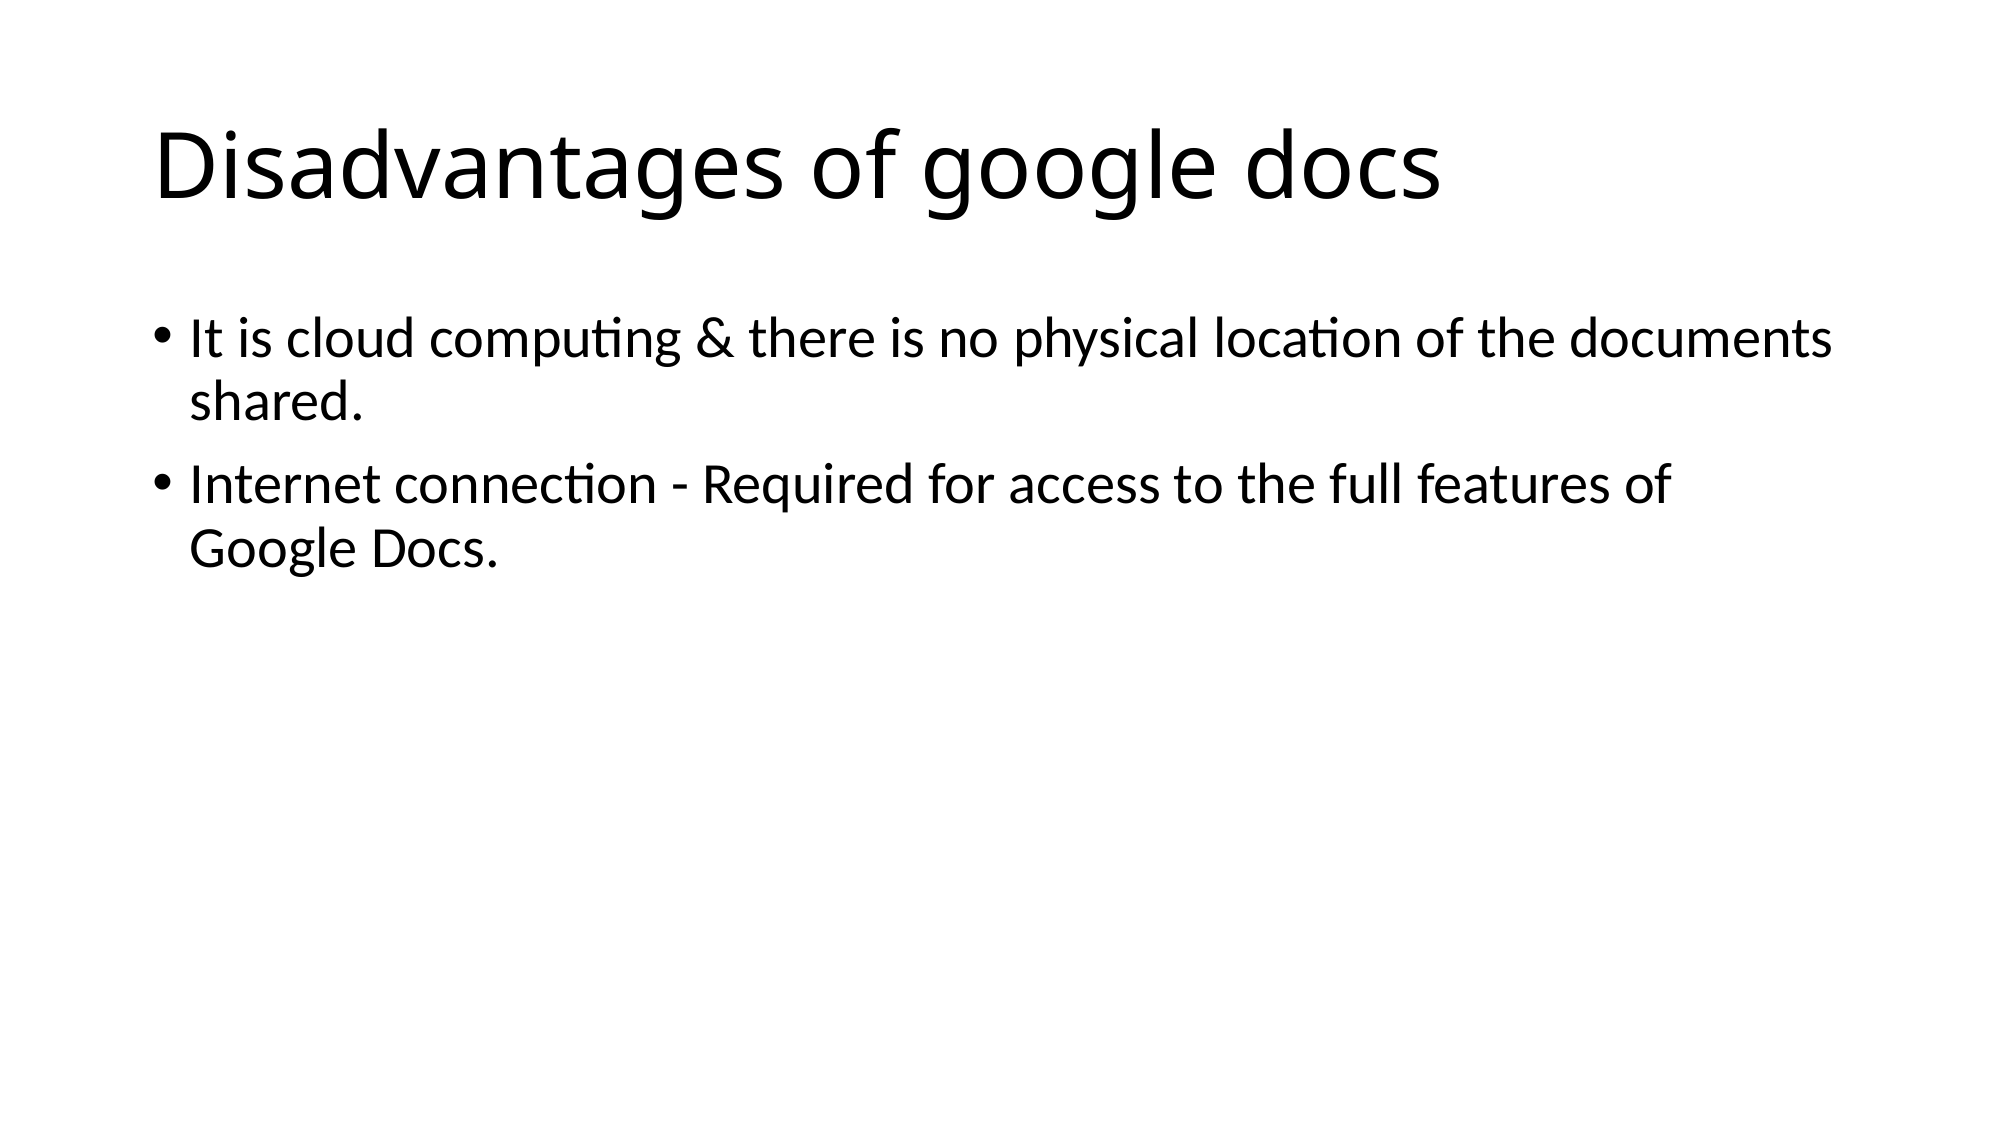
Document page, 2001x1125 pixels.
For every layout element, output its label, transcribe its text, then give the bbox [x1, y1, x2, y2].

title Disadvantages of google docs [137, 59, 1863, 278]
list It is cloud computing & there is no physical location of the documents shared. Internet connection - Required for access to the full features of Google Docs. [137, 299, 1863, 1014]
